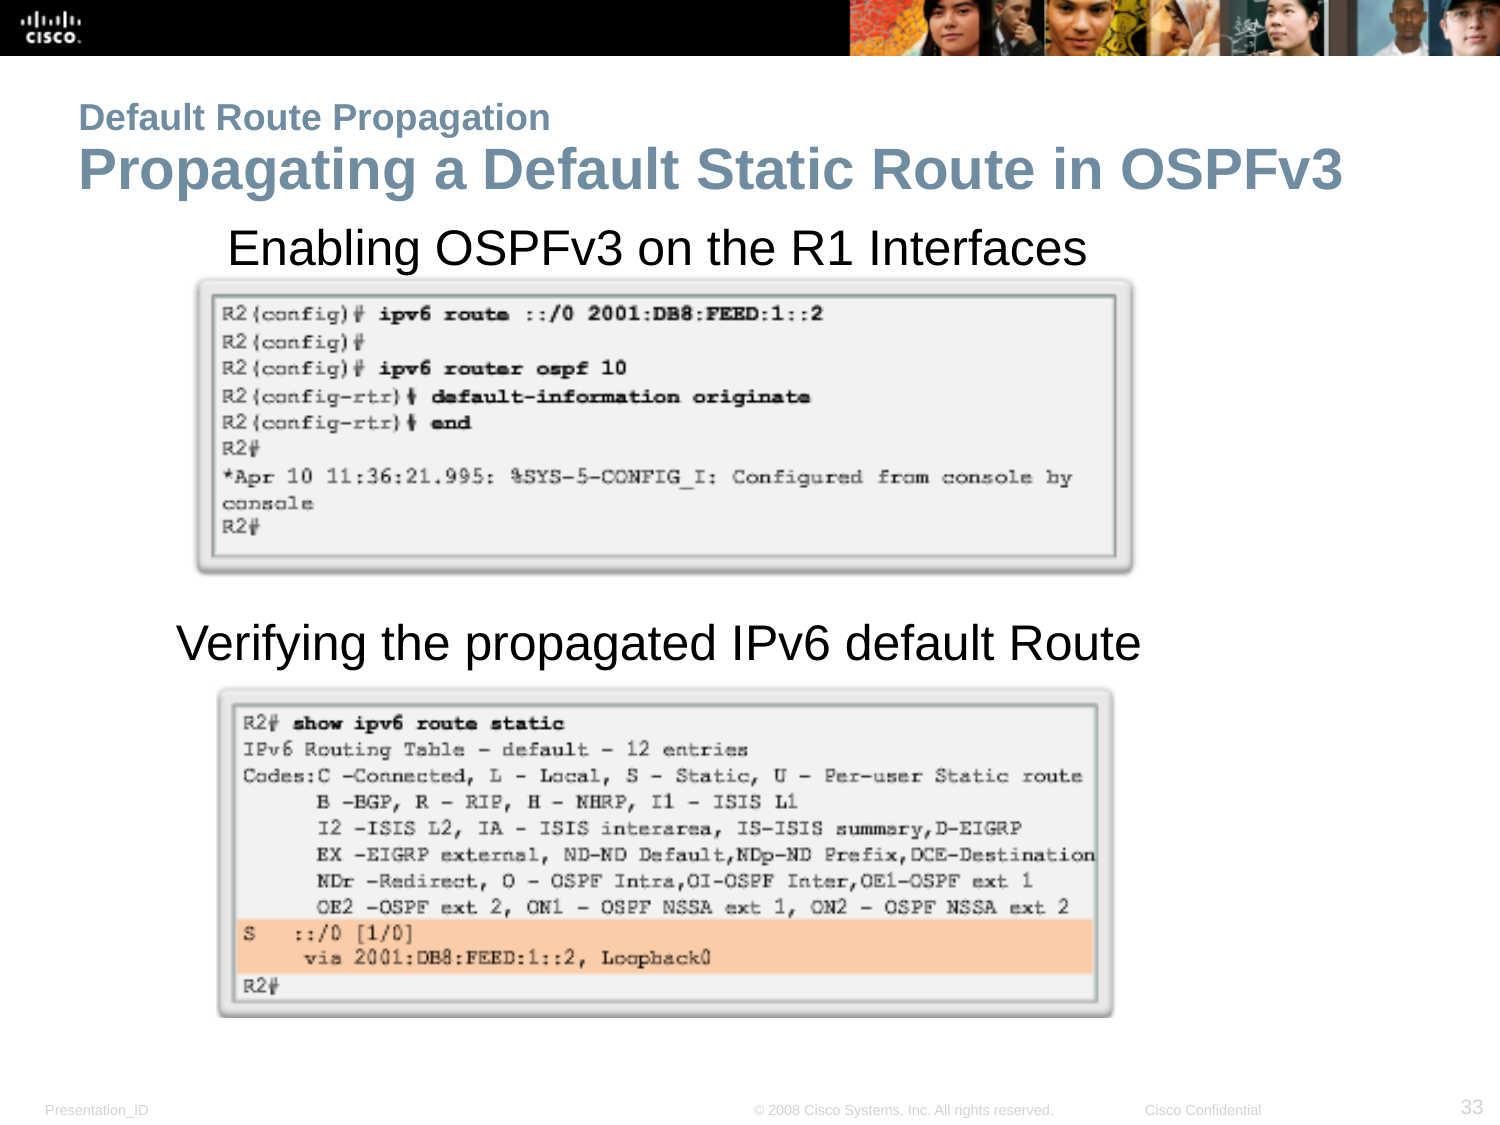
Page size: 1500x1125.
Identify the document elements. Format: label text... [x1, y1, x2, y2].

picture [191, 271, 1141, 582]
picture [0, 0, 1500, 56]
picture [215, 679, 1117, 1018]
list Verifying the propagated IPv6 default Route [99, 603, 1361, 685]
text_box Enabling OSPFv3 on the R1 Interfaces [151, 208, 1412, 290]
title Default Route Propagation Propagating a Default Static Route in OSPFv3 [64, 70, 1402, 209]
